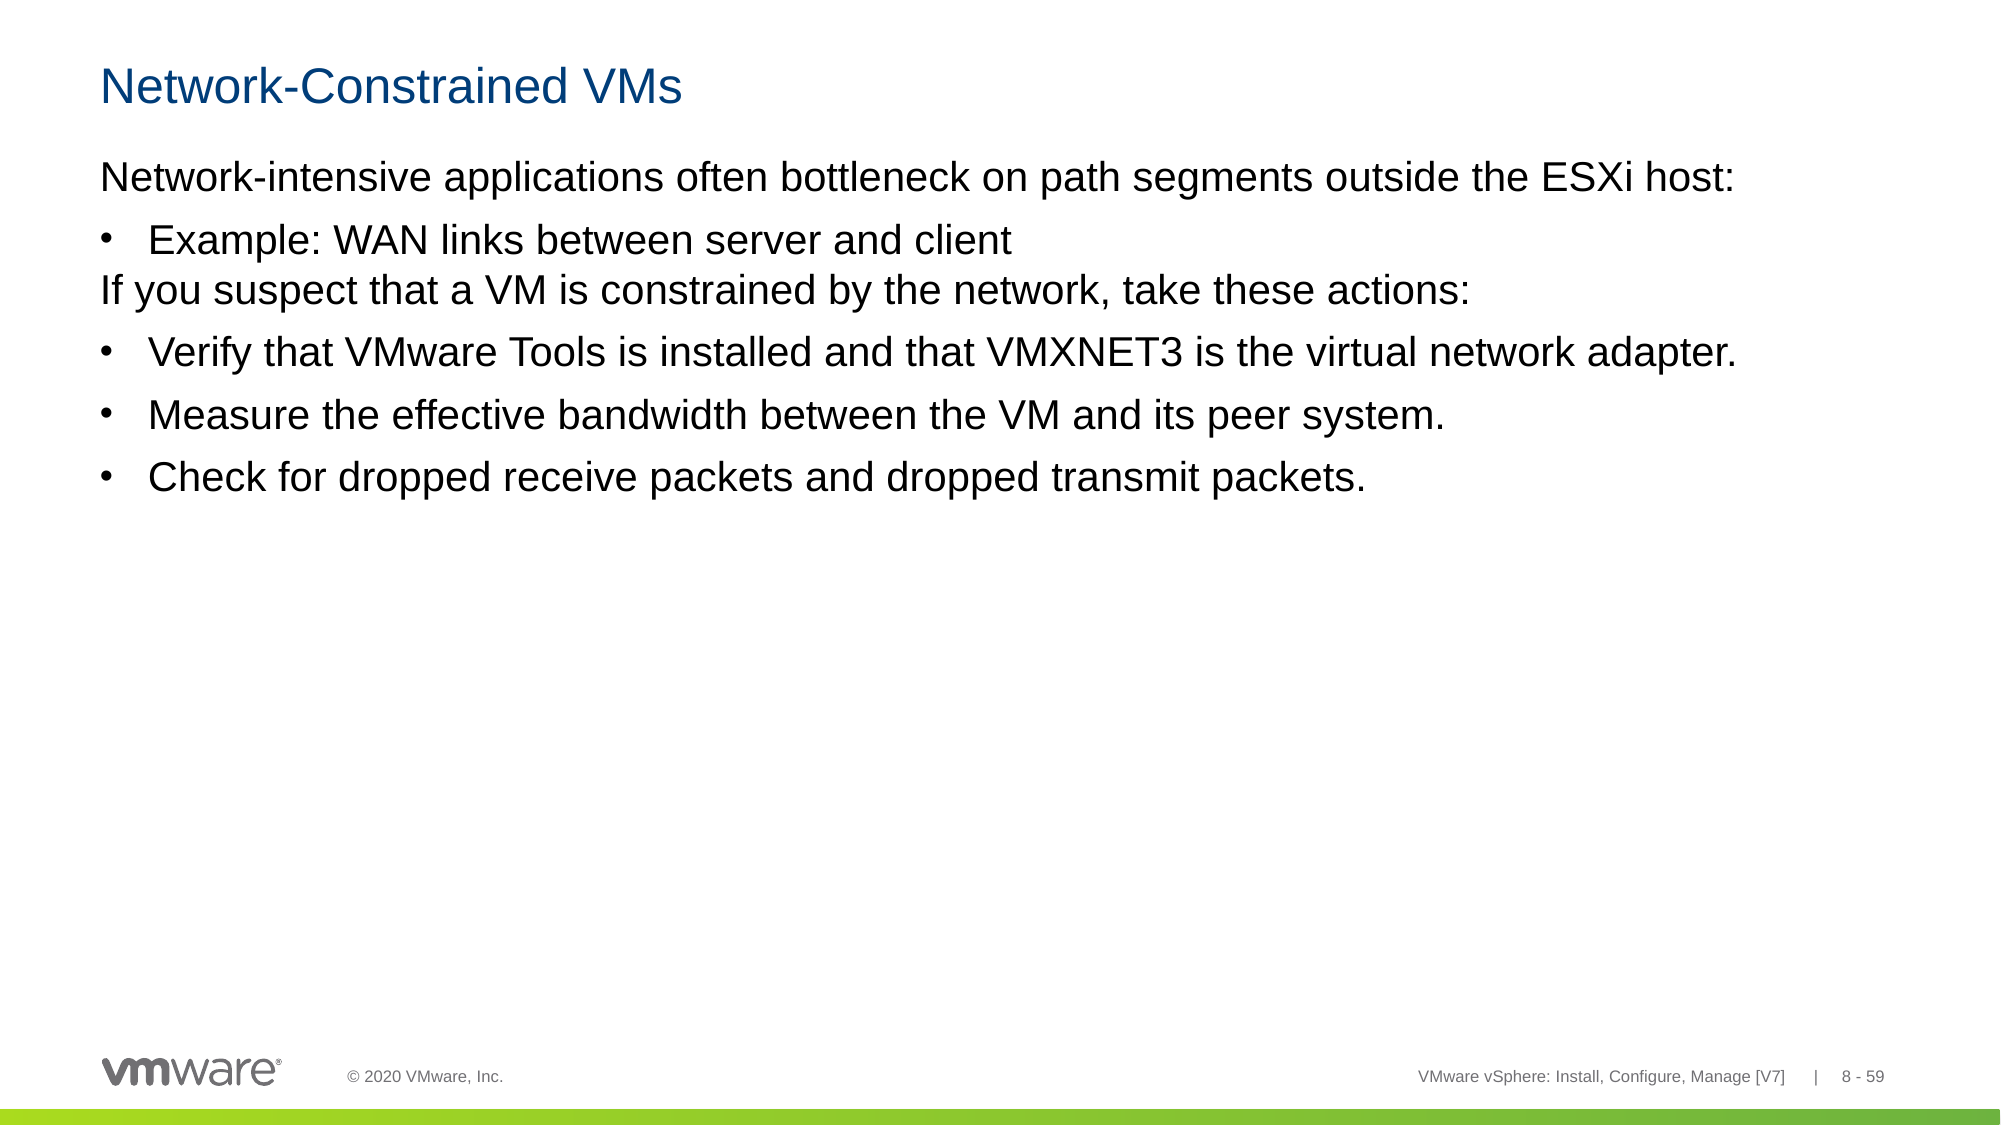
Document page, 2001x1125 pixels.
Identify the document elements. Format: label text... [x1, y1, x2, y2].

list Network-intensive applications often bottleneck on path segments outside the ESXi host: Example: WAN links between server and client If you suspect that a VM is constrained by the network, take these actions: Verify that VMware Tools is installed and that VMXNET3 is the virtual network adapter. Measure the effective bandwidth between the VM and its peer system. Check for dropped receive packets and dropped transmit packets. [99, 149, 1900, 1047]
footer VMware vSphere: Install, Configure, Manage [V7] | 8 - 59 [545, 1060, 1900, 1110]
title Network-Constrained VMs [99, 54, 1900, 113]
